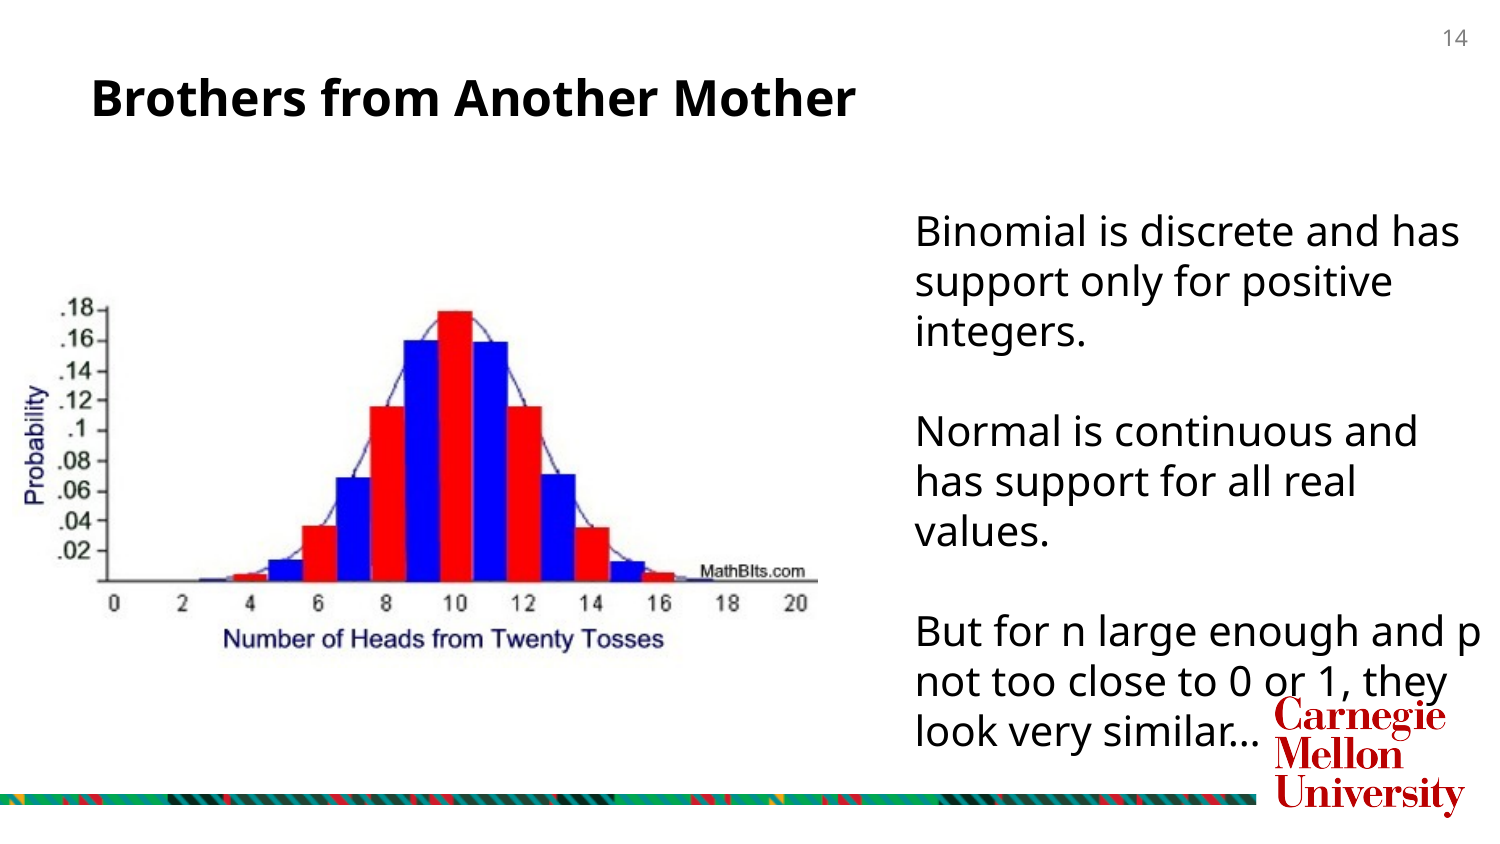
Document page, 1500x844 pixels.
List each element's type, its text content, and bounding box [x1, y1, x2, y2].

text_box Binomial is discrete and has support only for positive integers. Normal is continuous and has support for all real values. But for n large enough and p not too close to 0 or 1, they look very similar… [899, 196, 1500, 844]
picture [0, 794, 899, 805]
title Brothers from Another Mother [75, 59, 1425, 160]
picture [12, 284, 819, 668]
